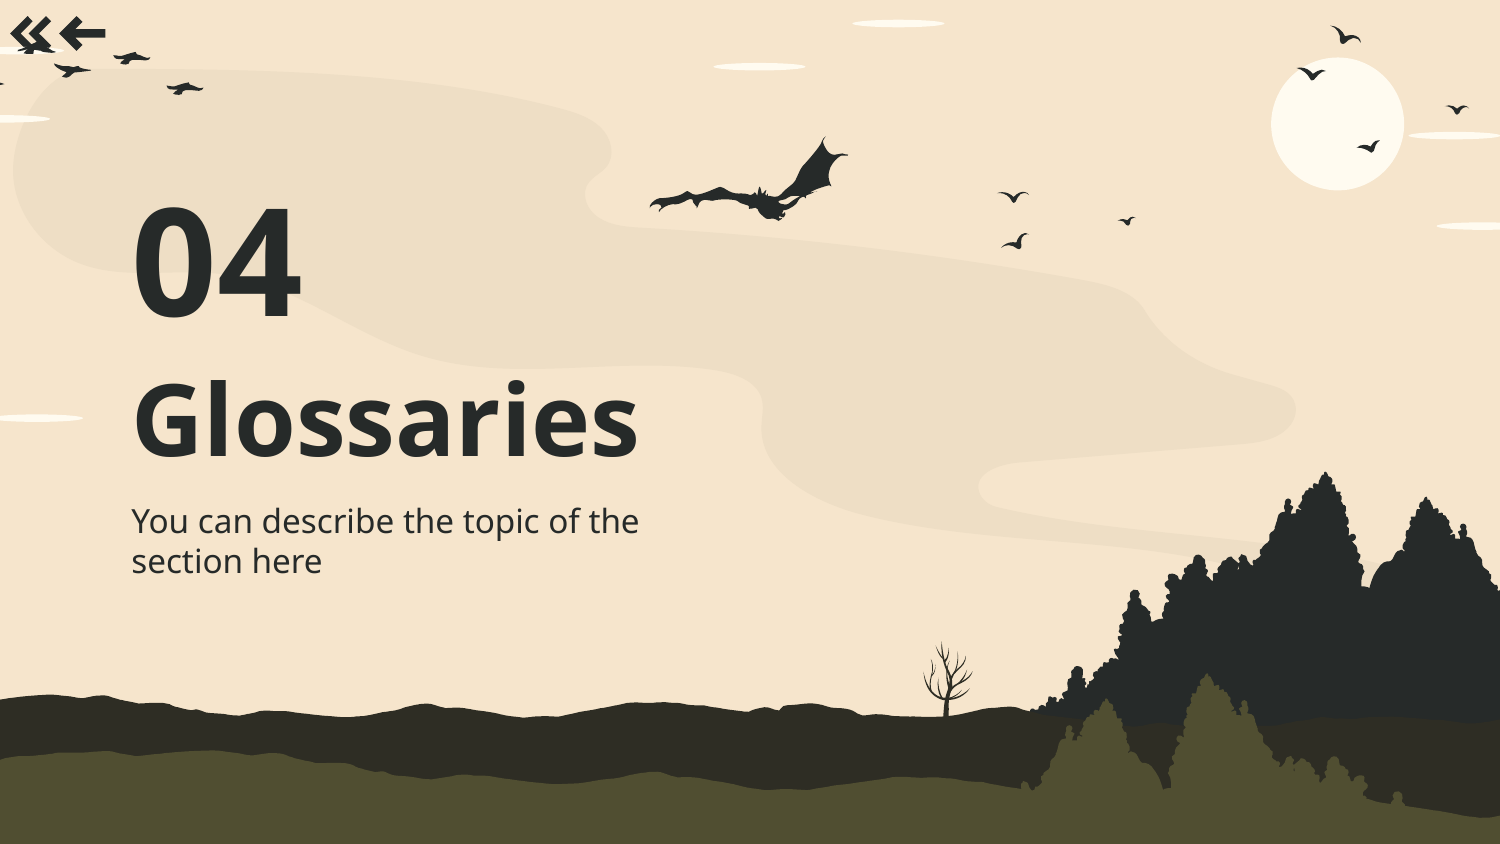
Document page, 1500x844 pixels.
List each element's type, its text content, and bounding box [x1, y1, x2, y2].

title Glossaries [116, 347, 958, 486]
title 04 [116, 187, 634, 326]
subtitle You can describe the topic of the section here [116, 485, 663, 603]
